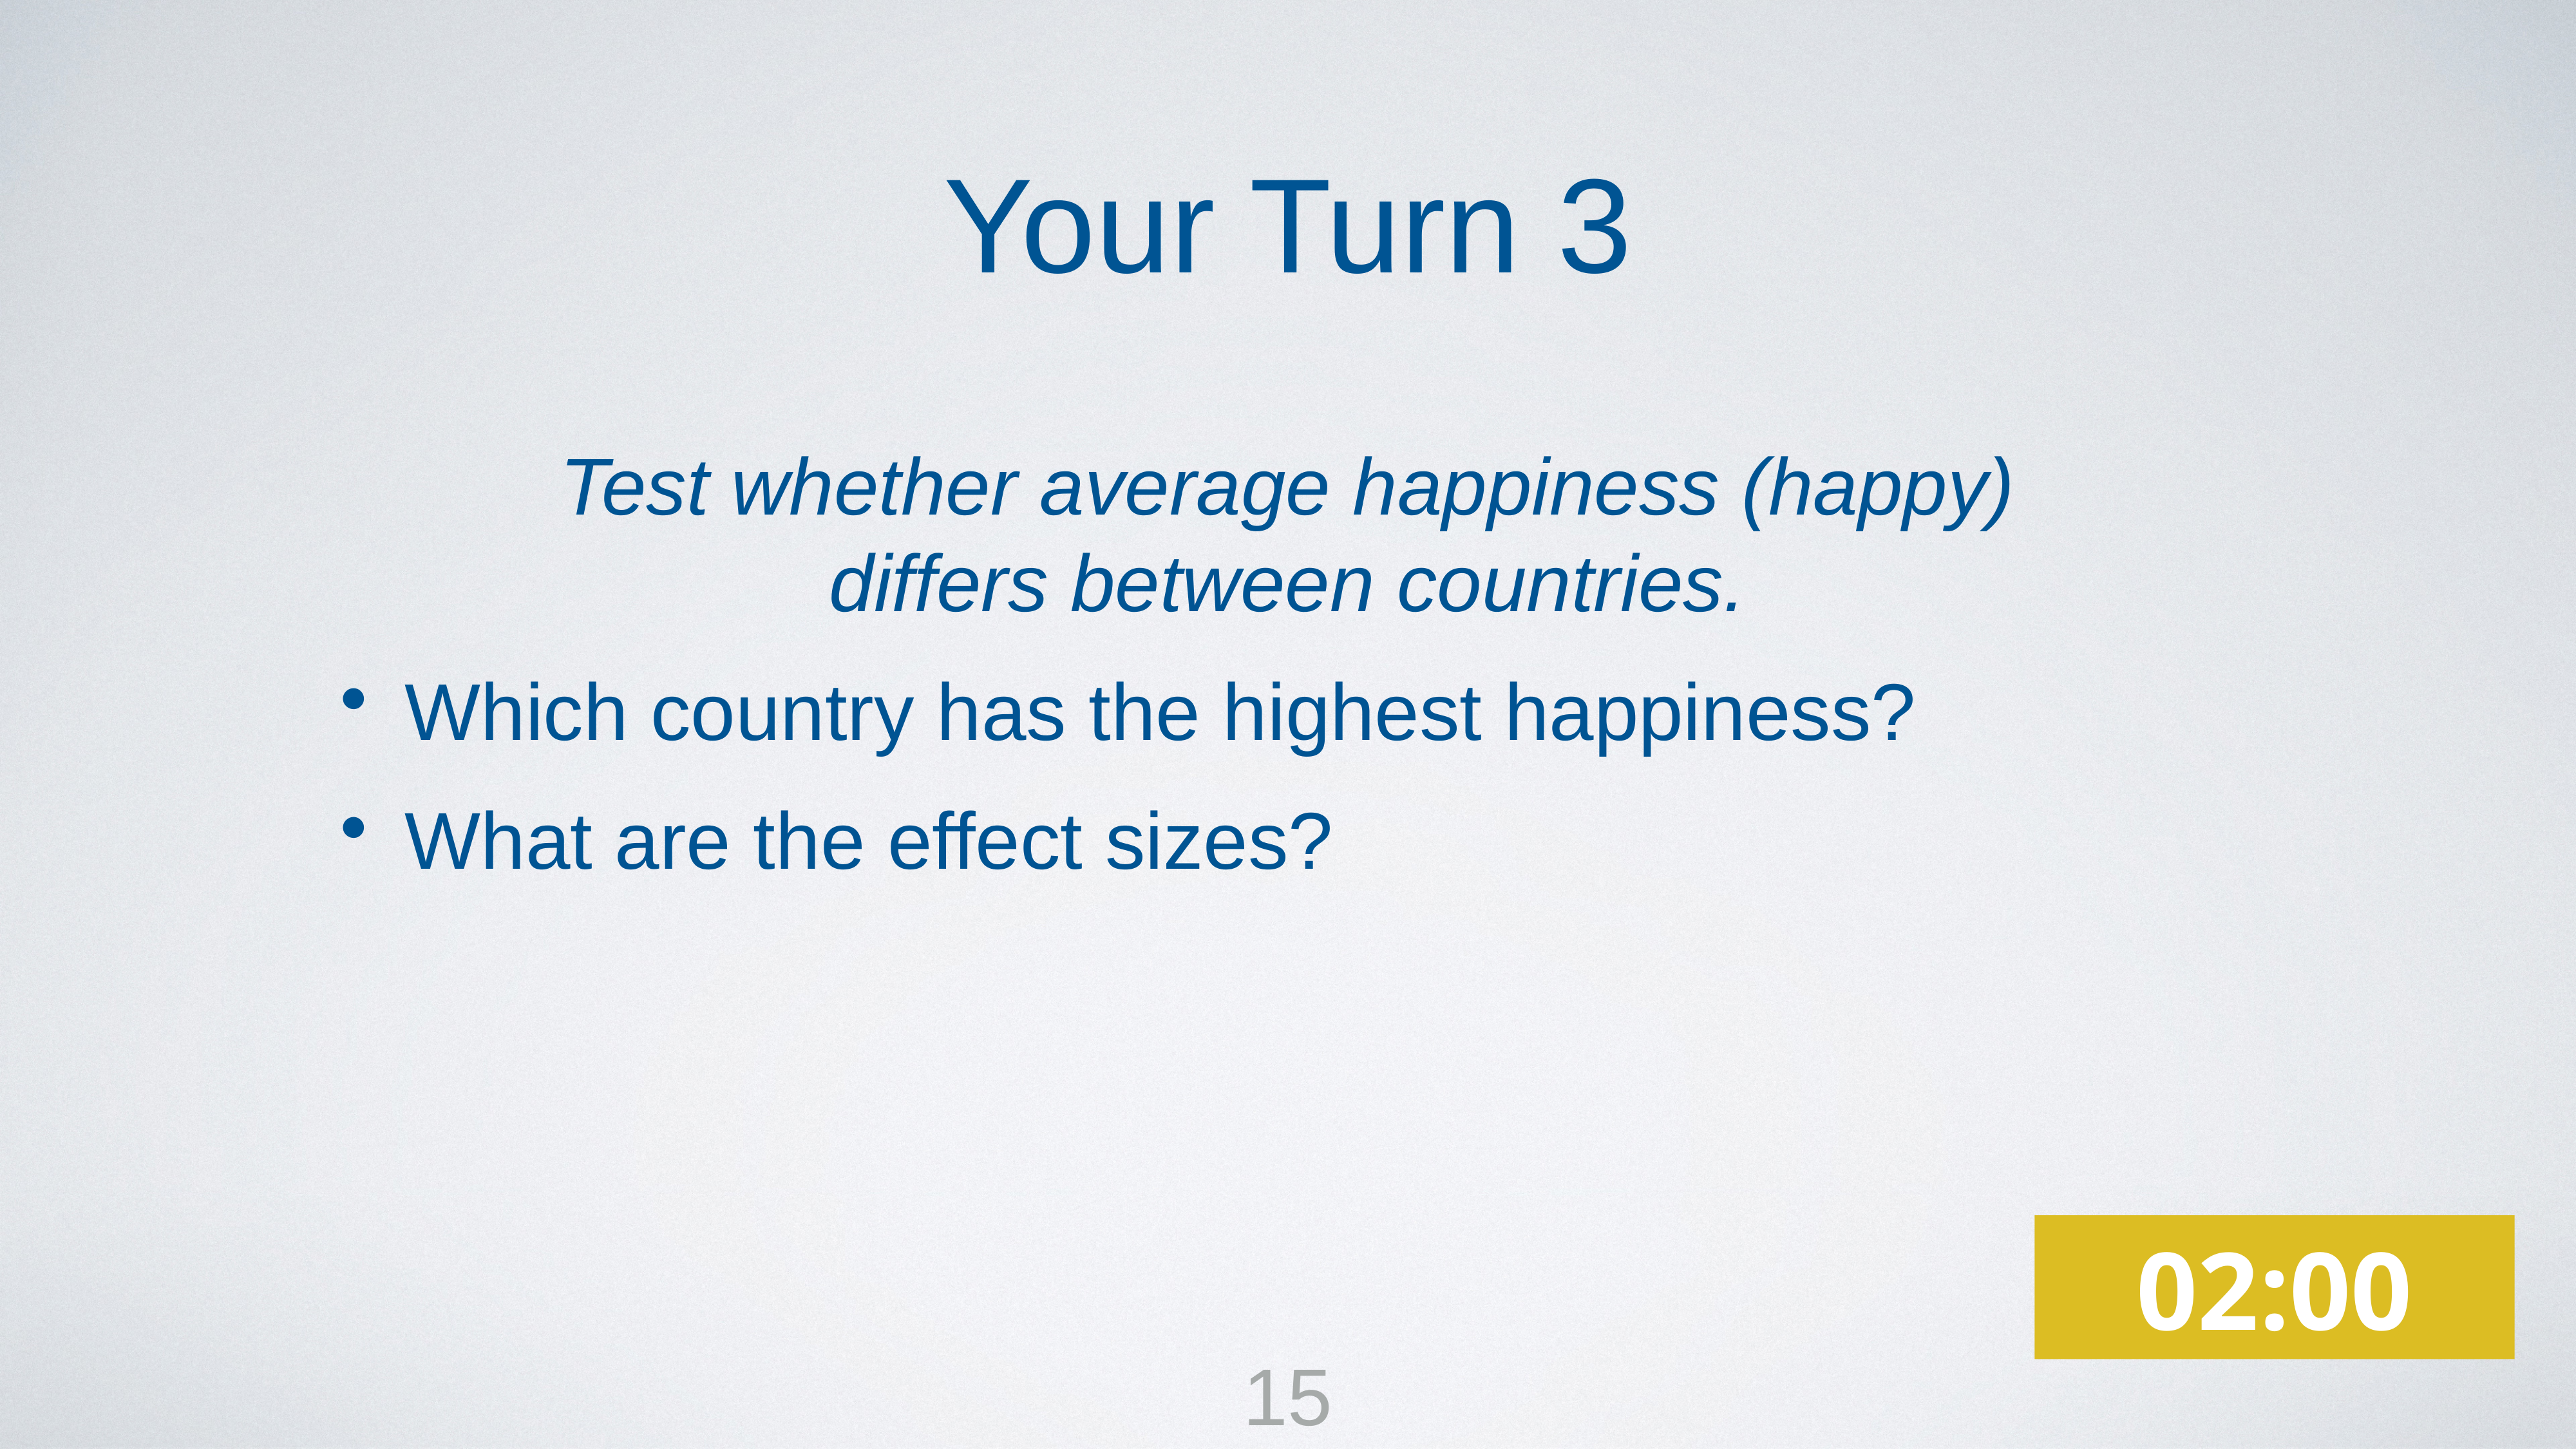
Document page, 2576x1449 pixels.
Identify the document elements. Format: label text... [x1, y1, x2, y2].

text_box 15 [1097, 1338, 1479, 1449]
text_box 02:00 [2034, 1215, 2515, 1359]
picture [0, 0, 2576, 1449]
title Your Turn 3 [510, 37, 2066, 342]
list Test whether average happiness (happy) differs between countries. Which country has the highest happiness? What are the effect sizes? [254, 342, 2322, 1204]
